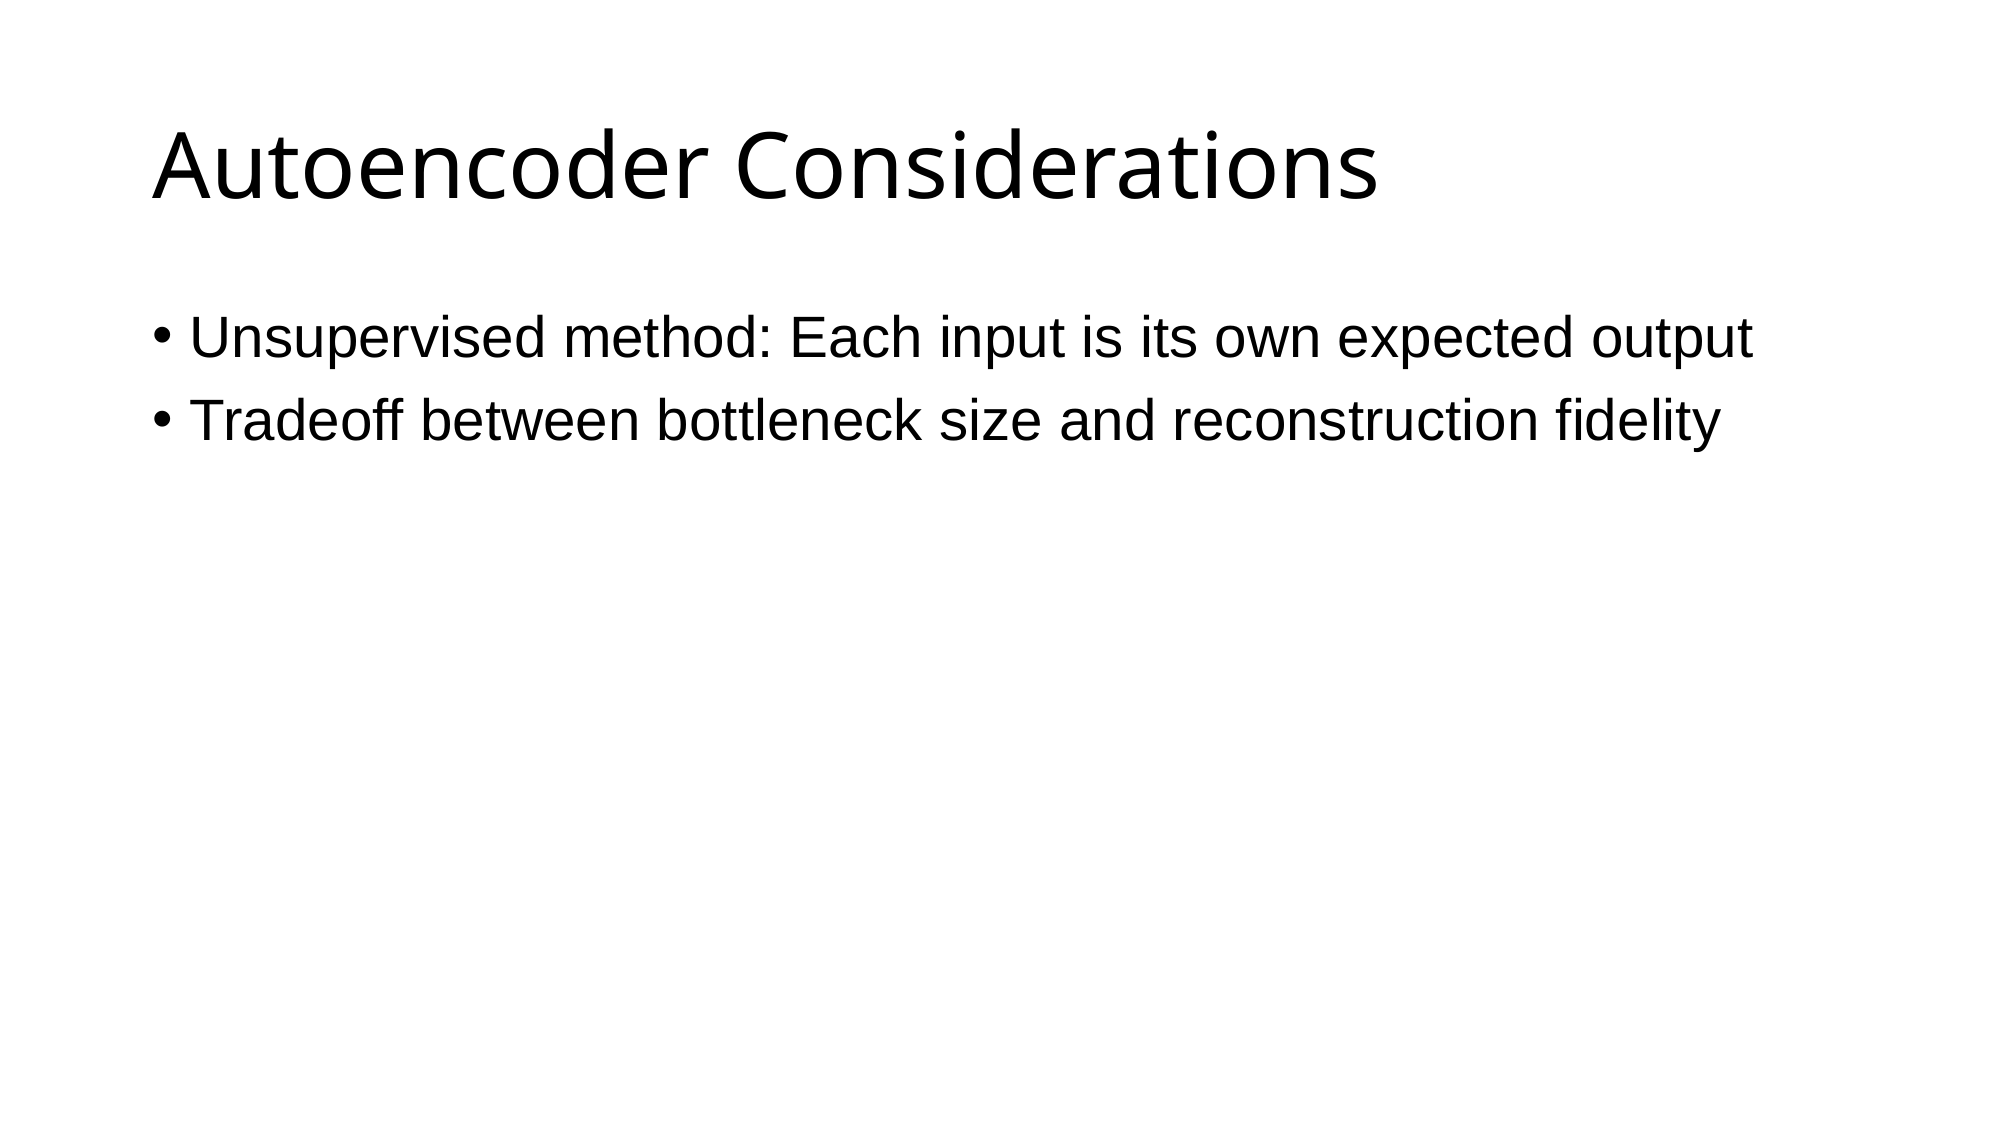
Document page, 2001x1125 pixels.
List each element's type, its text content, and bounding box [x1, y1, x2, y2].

list Unsupervised method: Each input is its own expected output Tradeoff between bottleneck size and reconstruction fidelity [137, 299, 1863, 1014]
title Autoencoder Considerations [137, 59, 1863, 278]
